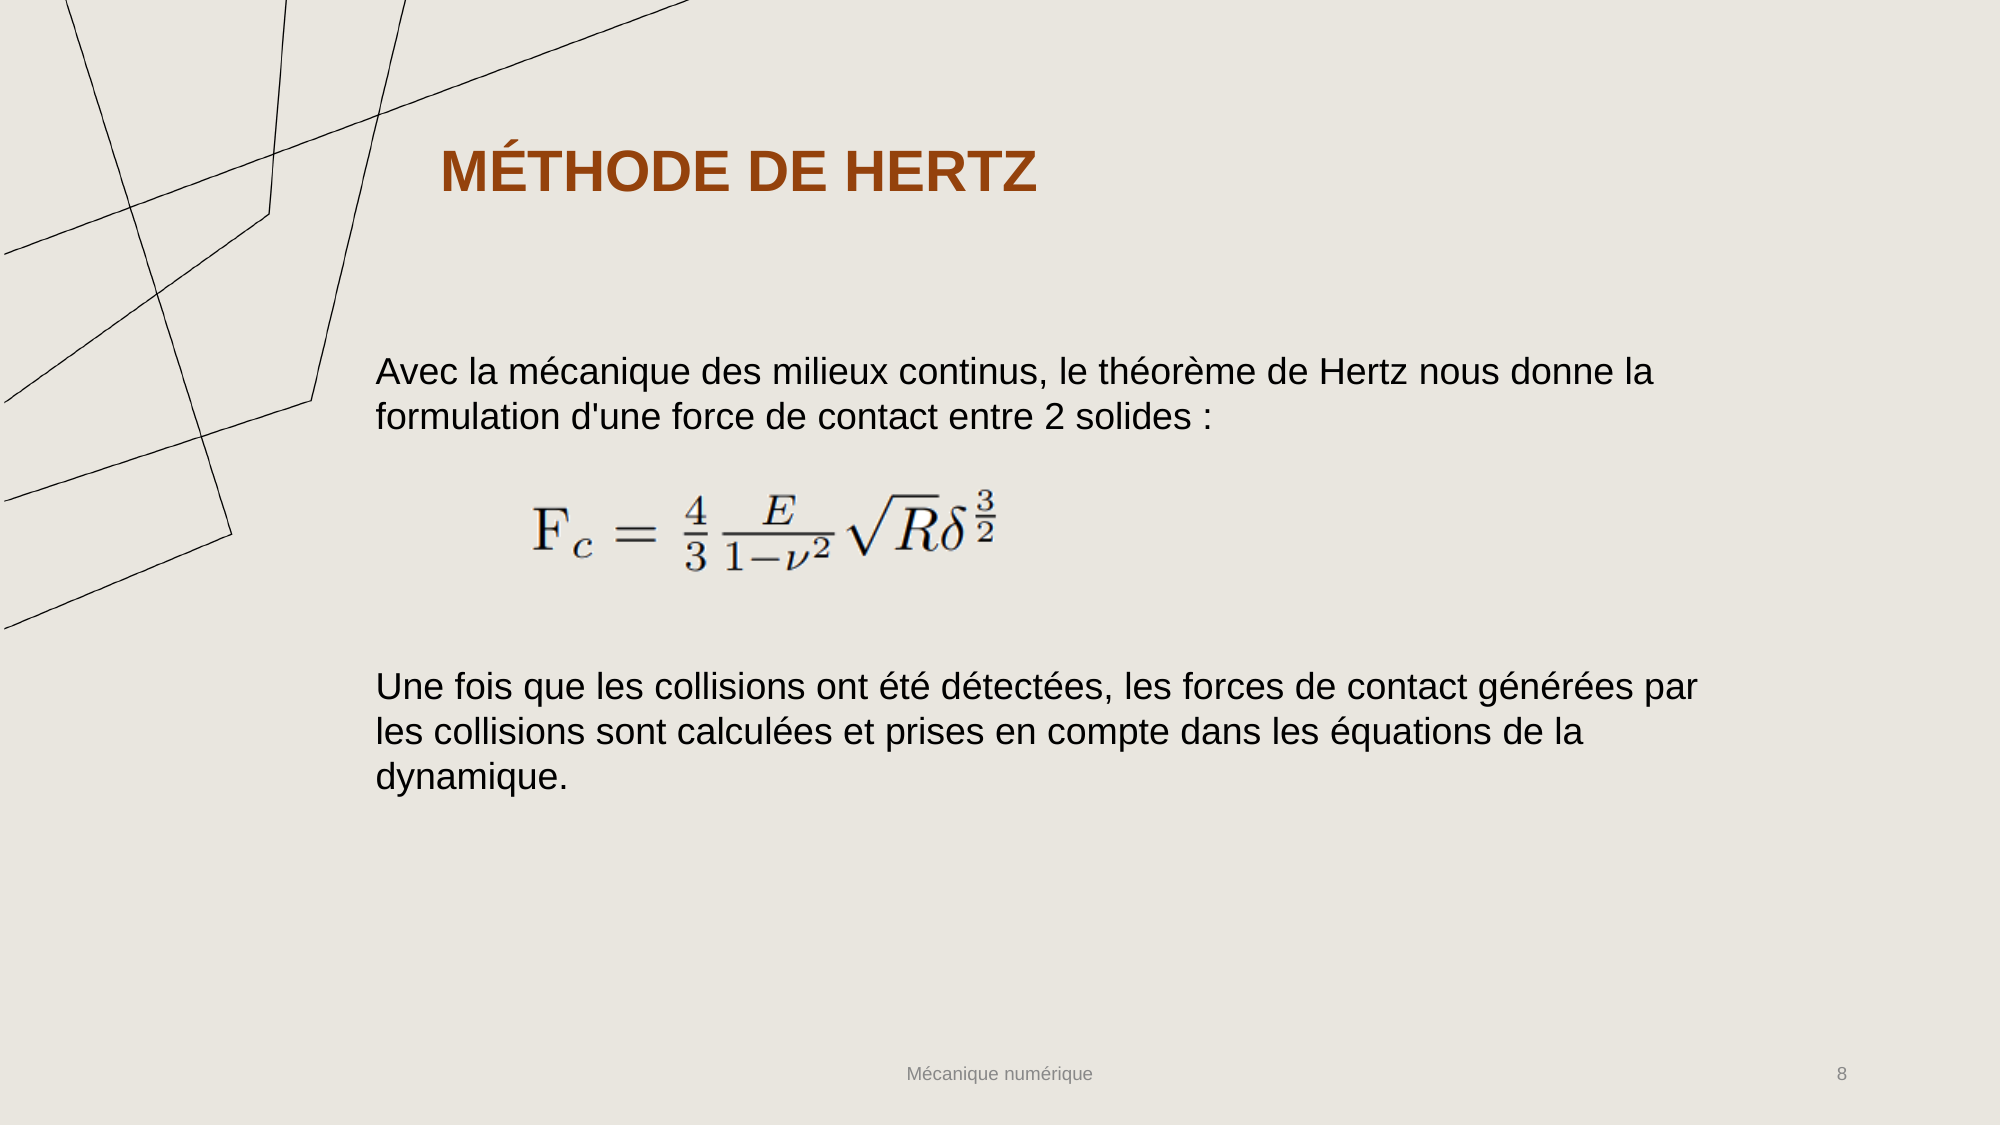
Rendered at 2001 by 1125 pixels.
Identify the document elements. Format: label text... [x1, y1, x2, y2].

picture [4, 0, 721, 642]
slide_number ‹#› [1412, 1042, 1863, 1103]
title MÉTHODE DE HERTZ [425, 64, 1808, 282]
footer Mécanique numérique [662, 1042, 1338, 1103]
picture [502, 463, 1065, 621]
text_box Avec la mécanique des milieux continus, le théorème de Hertz nous donne la formulation d'une force de contact entre 2 solides : Une fois que les collisions ont été détectées, les forces de contact générées par les collisions sont calculées et prises en compte dans les équations de la dynamique. [360, 339, 1768, 895]
